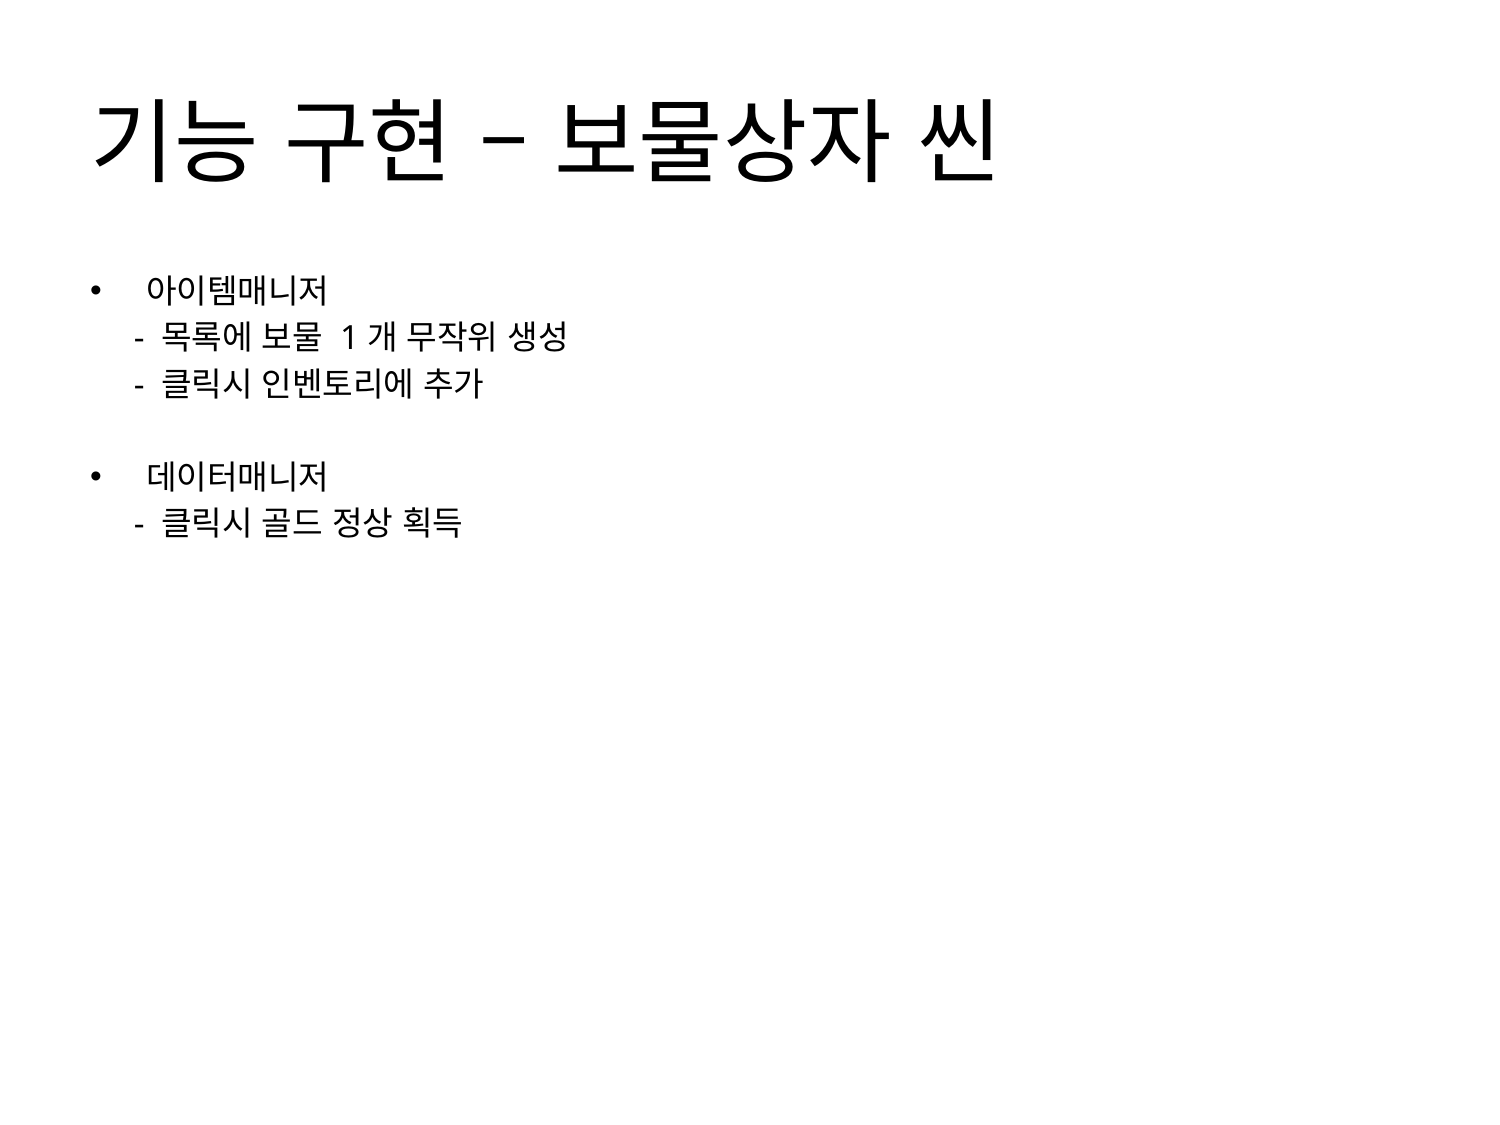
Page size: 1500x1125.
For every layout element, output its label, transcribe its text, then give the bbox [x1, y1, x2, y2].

list 아이템매니저 - 목록에 보물 1개 무작위 생성 - 클릭시 인벤토리에 추가 데이터매니저 - 클릭시 골드 정상 획득 [75, 262, 1425, 1005]
title 기능 구현 – 보물상자 씬 [75, 45, 1425, 233]
